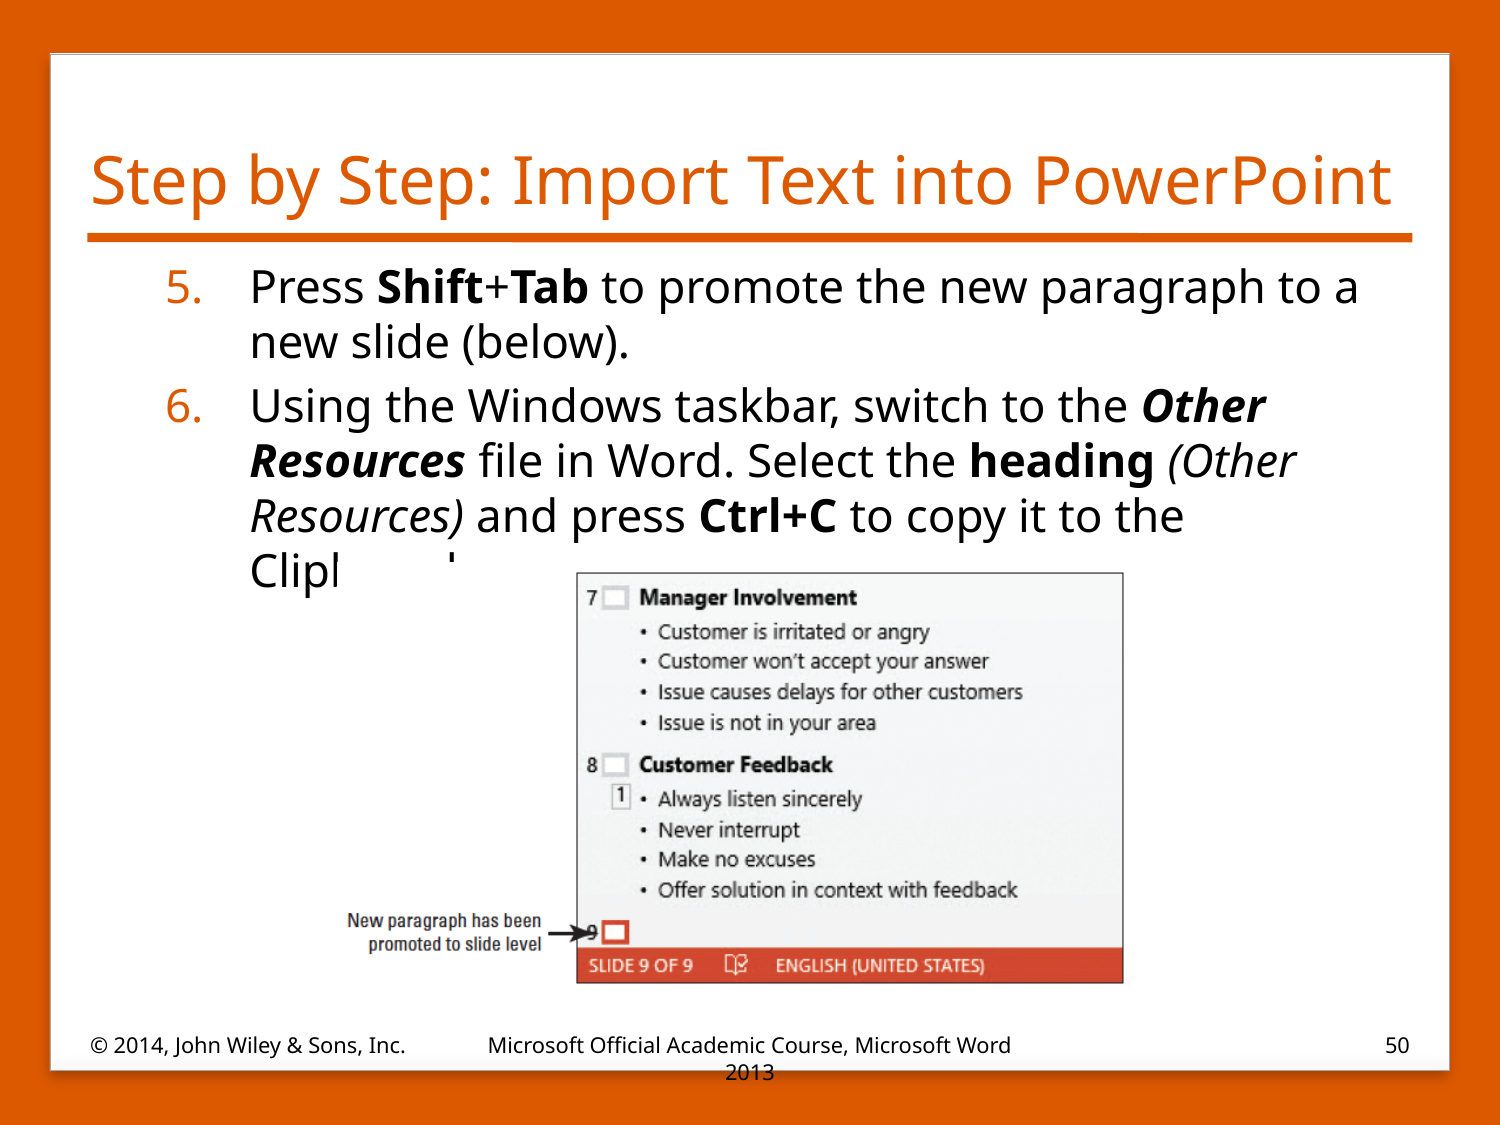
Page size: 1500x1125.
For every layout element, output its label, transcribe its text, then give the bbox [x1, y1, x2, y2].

picture [337, 562, 1134, 994]
slide_number 50 [1074, 1024, 1426, 1103]
list Press Shift+Tab to promote the new paragraph to a new slide (below). Using the Windows taskbar, switch to the Other Resources file in Word. Select the heading (Other Resources) and press Ctrl+C to copy it to the Clipboard. [75, 249, 1425, 1063]
slide_number © 2014, John Wiley & Sons, Inc. [74, 1024, 426, 1103]
title Step by Step: Import Text into PowerPoint [74, 74, 1426, 226]
footer Microsoft Official Academic Course, Microsoft Word 2013 [449, 1024, 1051, 1103]
